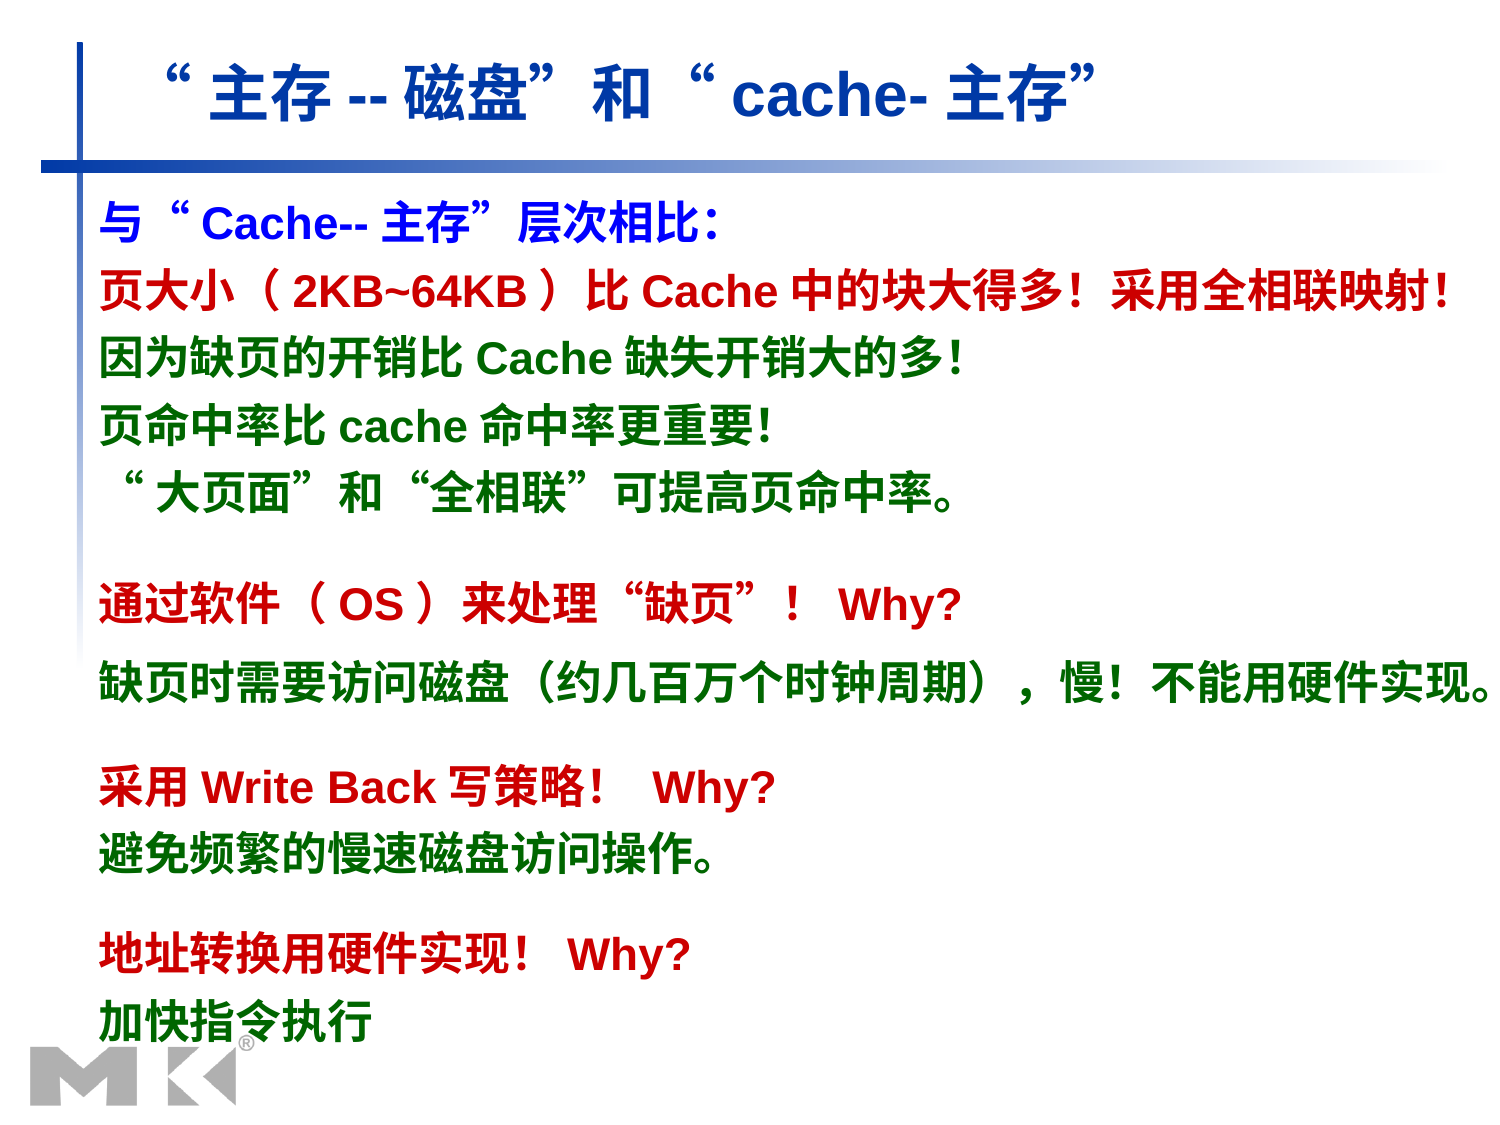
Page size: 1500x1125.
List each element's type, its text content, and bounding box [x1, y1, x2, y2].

text_box IF [612, 161, 617, 173]
text_box [436, 161, 440, 173]
text_box Di [793, 161, 797, 173]
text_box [722, 161, 726, 173]
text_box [700, 161, 706, 173]
text_box Di [815, 161, 819, 173]
picture [29, 1034, 255, 1106]
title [114, 0, 1391, 137]
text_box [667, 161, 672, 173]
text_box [98, 183, 1495, 1048]
